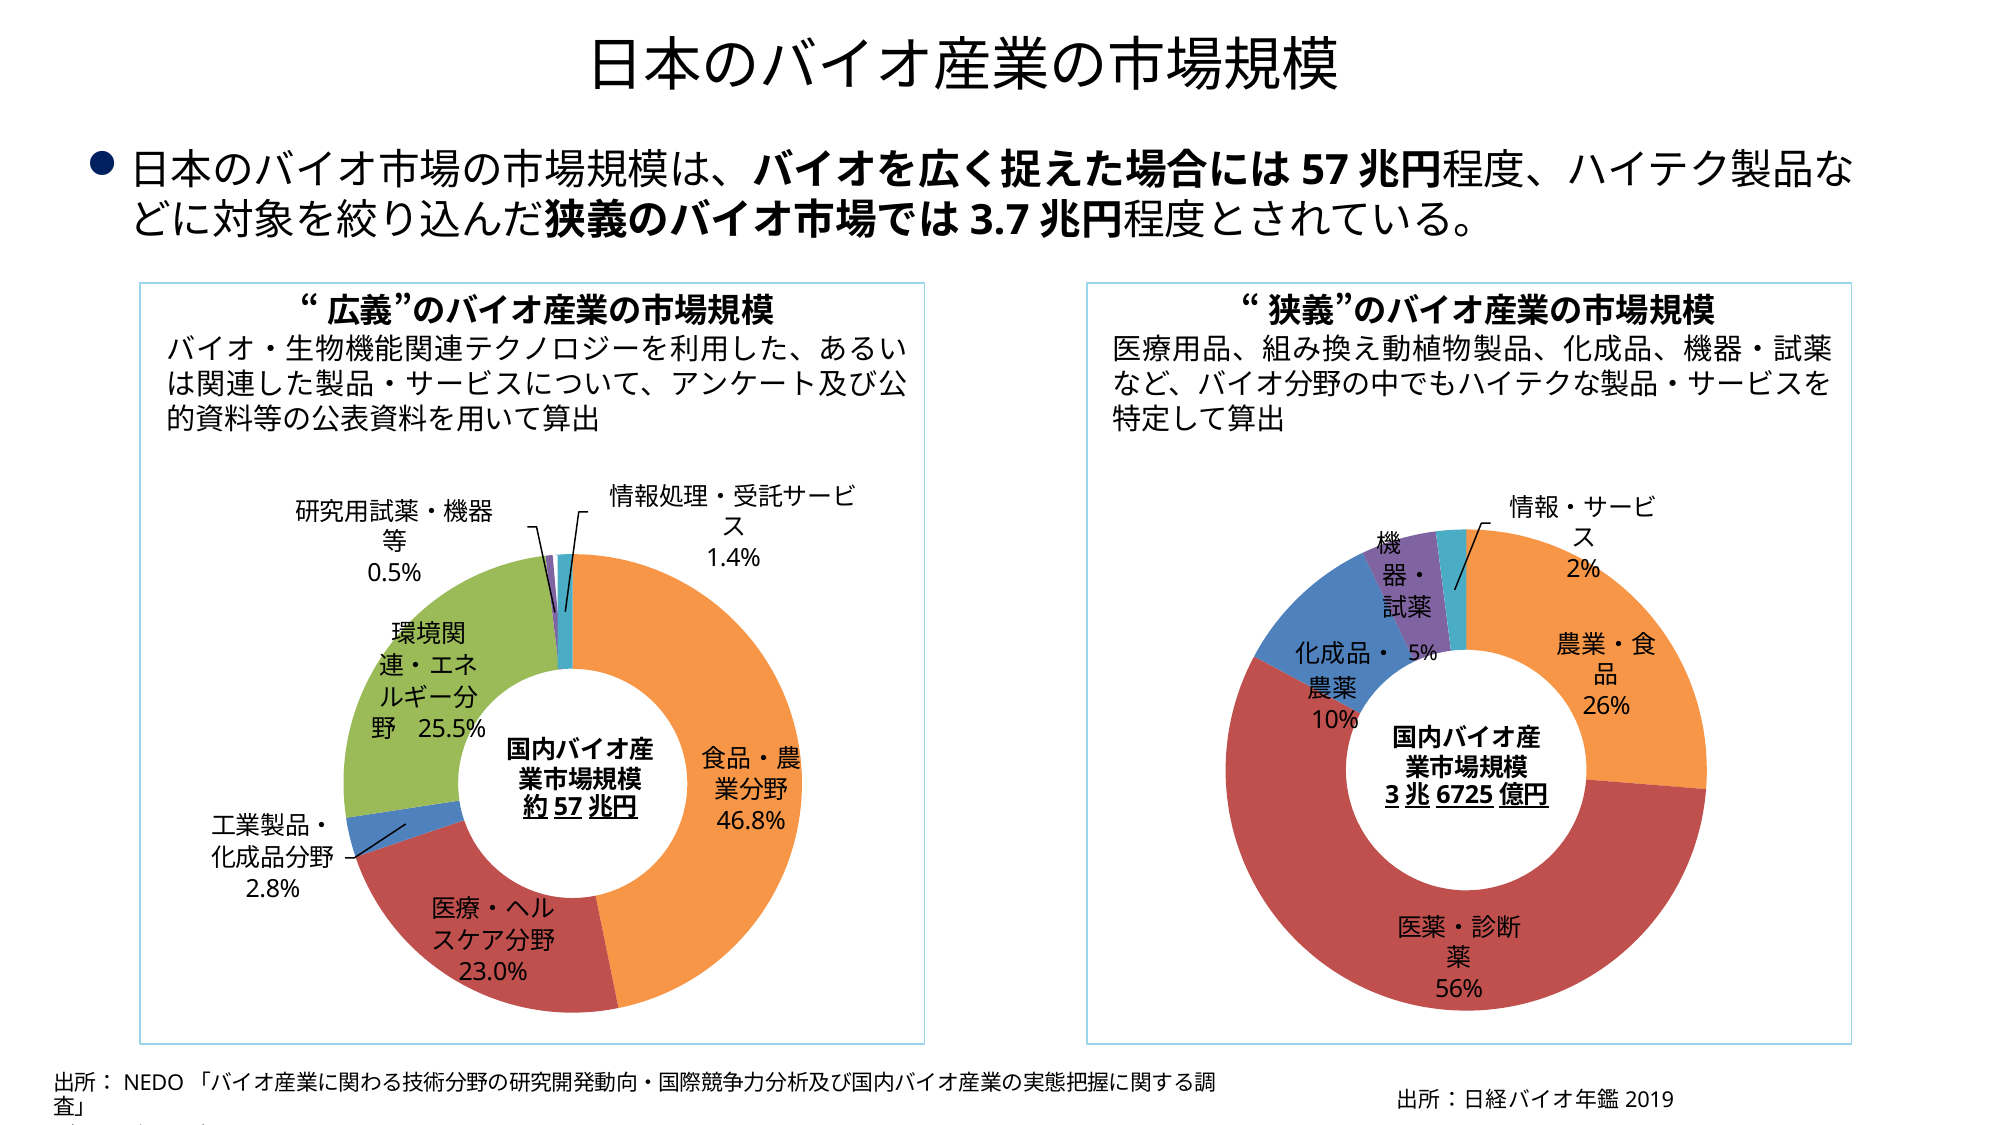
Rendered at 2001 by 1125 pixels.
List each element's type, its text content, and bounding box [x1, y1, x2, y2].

text_box [140, 282, 925, 1044]
text_box 日本のバイオ市場の市場規模は、バイオを広く捉えた場合には57兆円程度、ハイテク製品などに対象を絞り込んだ狭義のバイオ市場では3.7兆円程度とされている。 [51, 125, 1930, 244]
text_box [343, 511, 803, 1013]
text_box 出所：NEDO「バイオ産業に関わる技術分野の研究開発動向・国際競争力分析及び国内バイオ産業の実態把握に関する調査」 （2019年7月） [51, 1066, 1239, 1125]
text_box [1086, 282, 1852, 1044]
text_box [1225, 522, 1707, 1011]
text_box 出所：日経バイオ年鑑2019 [1347, 1083, 1722, 1113]
title 日本のバイオ産業の市場規模 [583, 0, 1446, 125]
